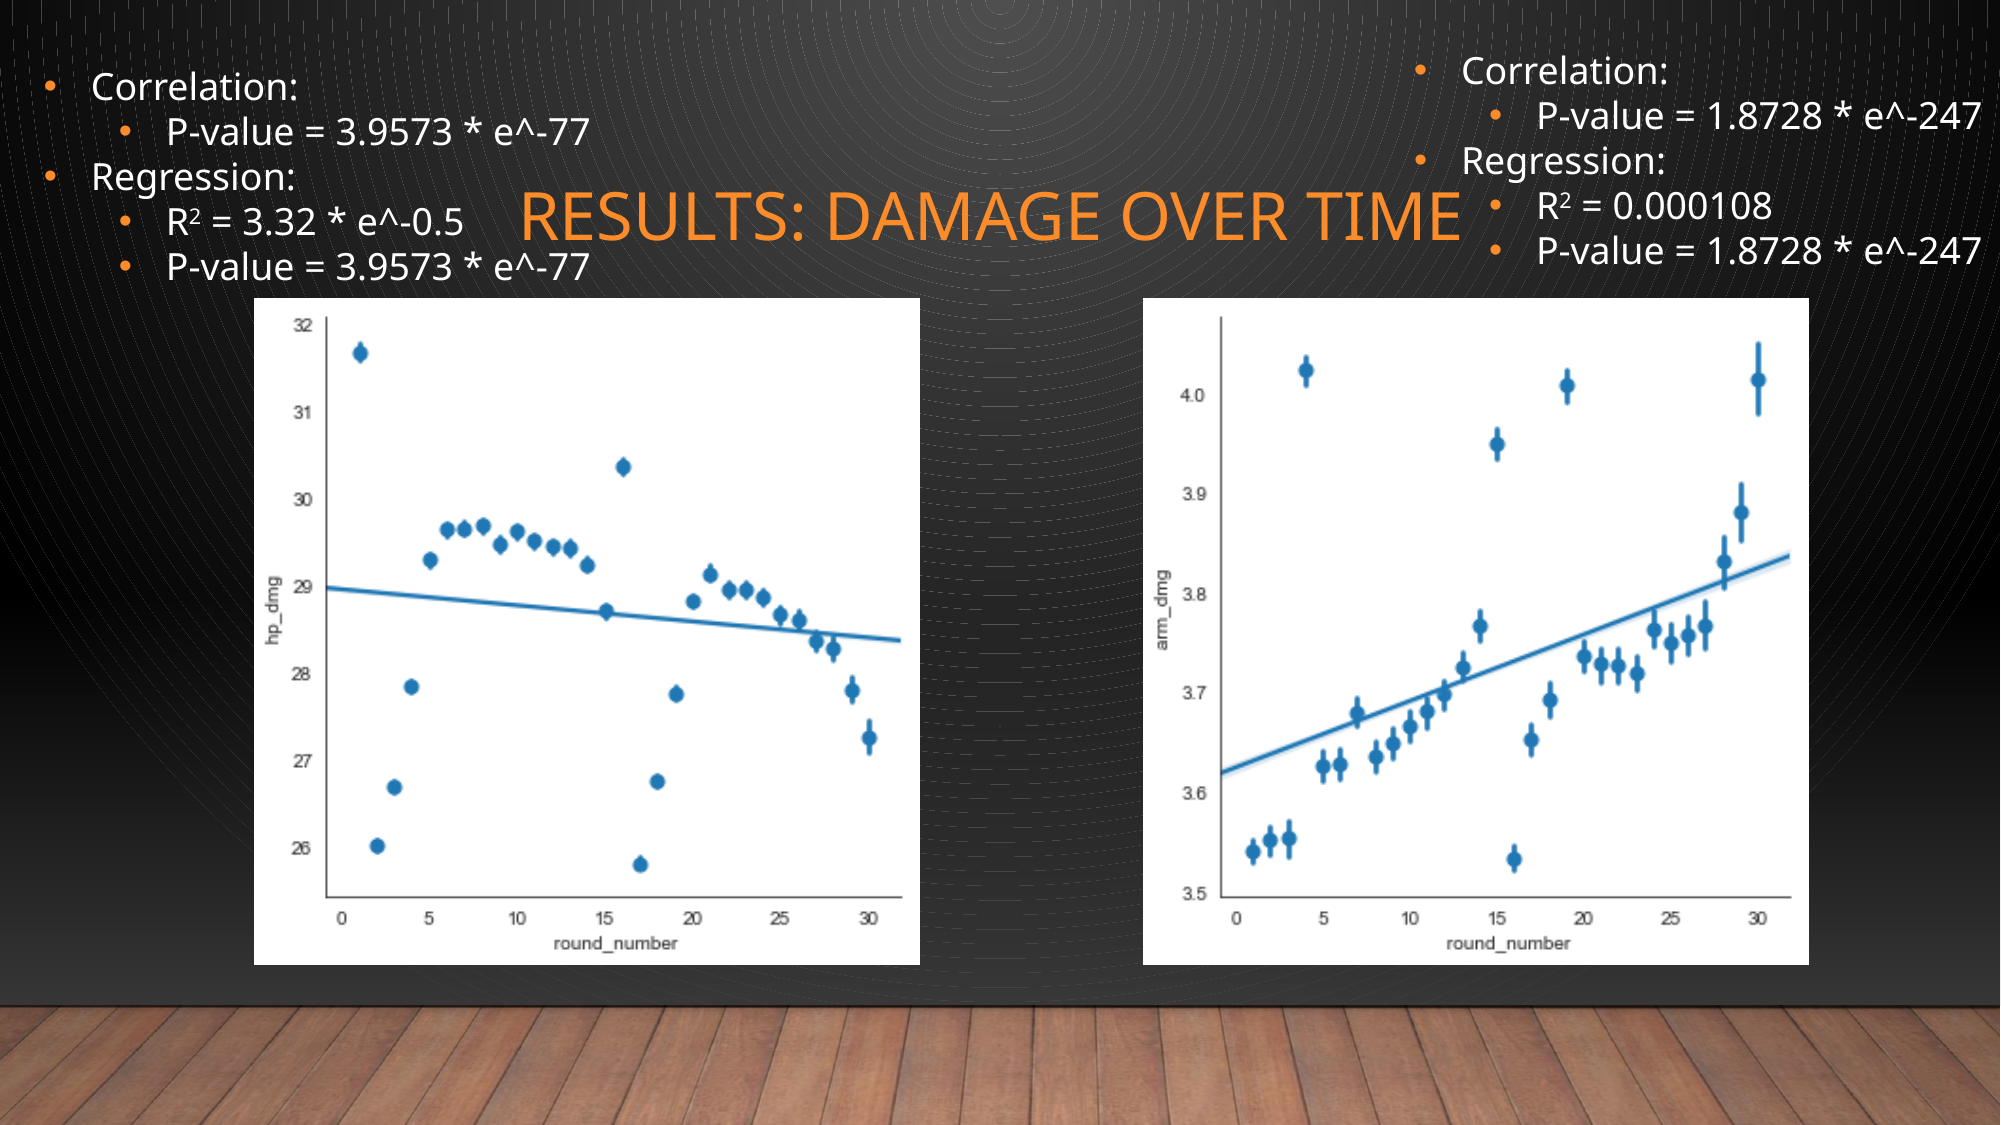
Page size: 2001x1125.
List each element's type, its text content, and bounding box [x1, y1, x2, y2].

text_box Correlation: P-value = 1.8728 * e^-247 Regression: R2 = 0.000108 P-value = 1.8728 * e^-247 [1399, 39, 1998, 280]
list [253, 298, 920, 965]
title Results: Damage over time [237, 132, 1763, 306]
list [1142, 298, 1810, 965]
text_box Correlation: P-value = 3.9573 * e^-77 Regression: R2 = 3.32 * e^-0.5 P-value = 3.9573 * e^-77 [29, 56, 607, 296]
picture [0, 1005, 2000, 1125]
